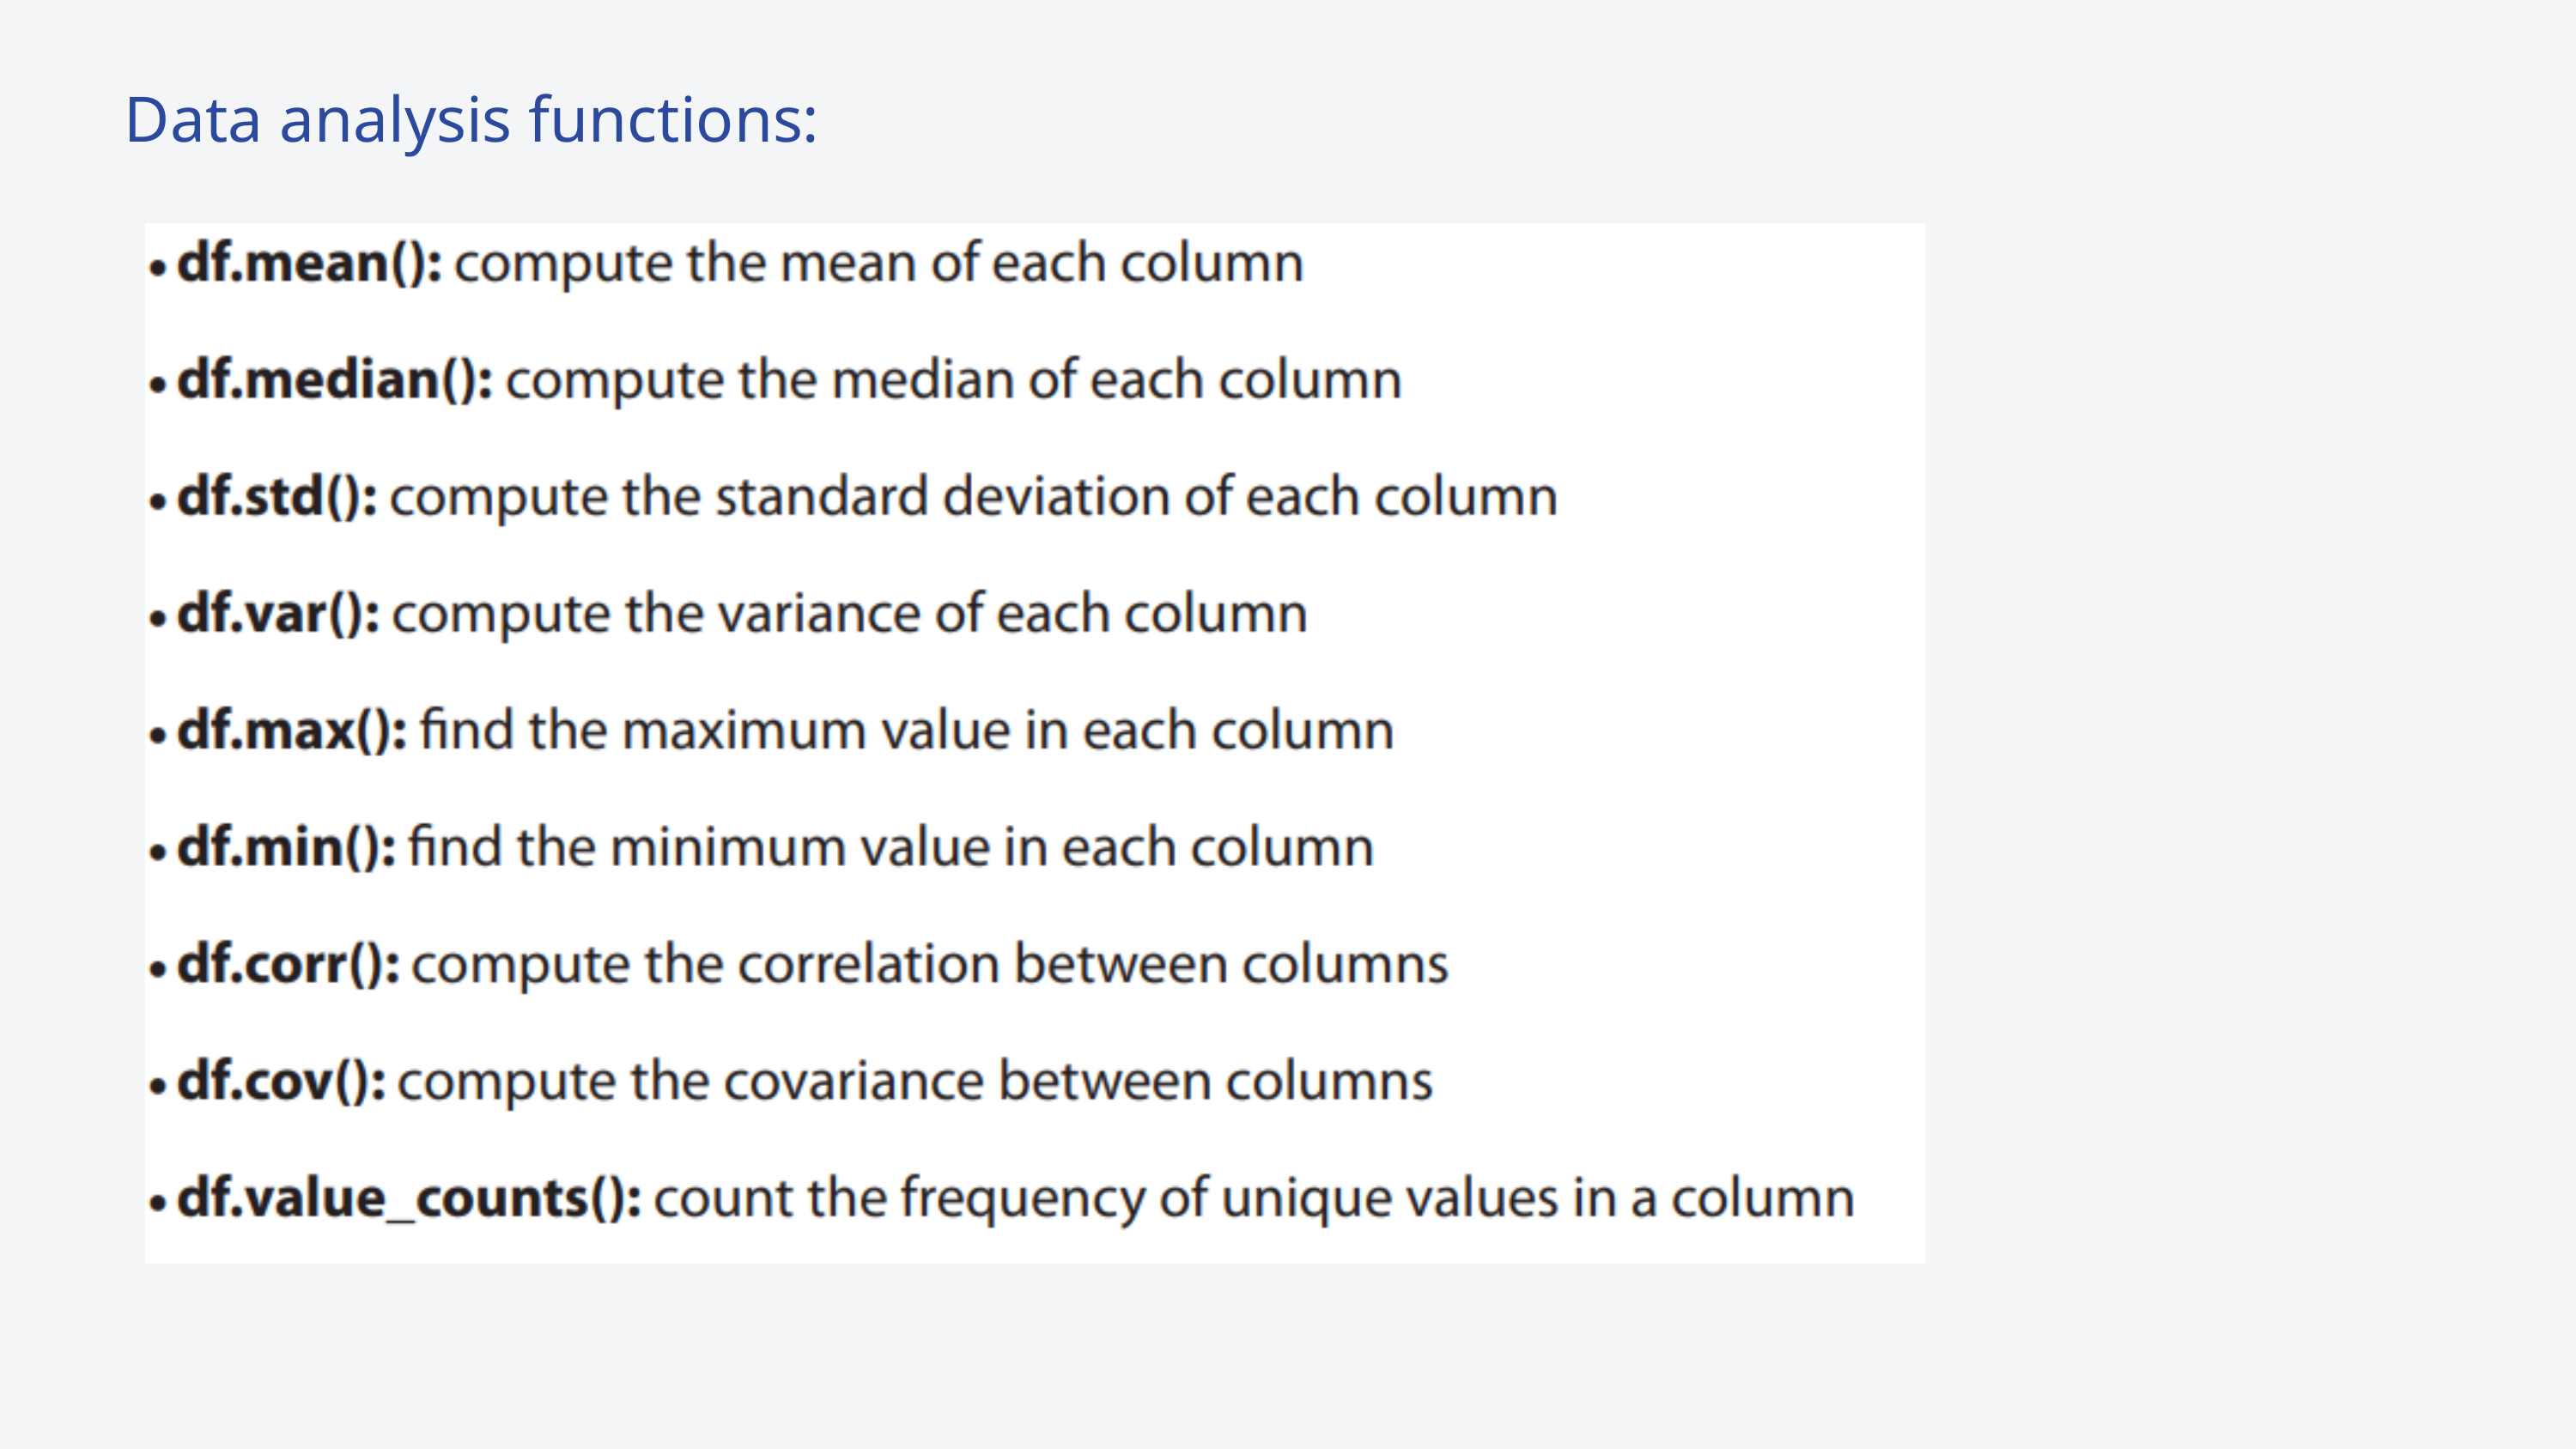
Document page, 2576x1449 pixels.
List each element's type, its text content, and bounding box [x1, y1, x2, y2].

text_box [144, 223, 1926, 1264]
text_box Data analysis functions: [125, 66, 1067, 155]
